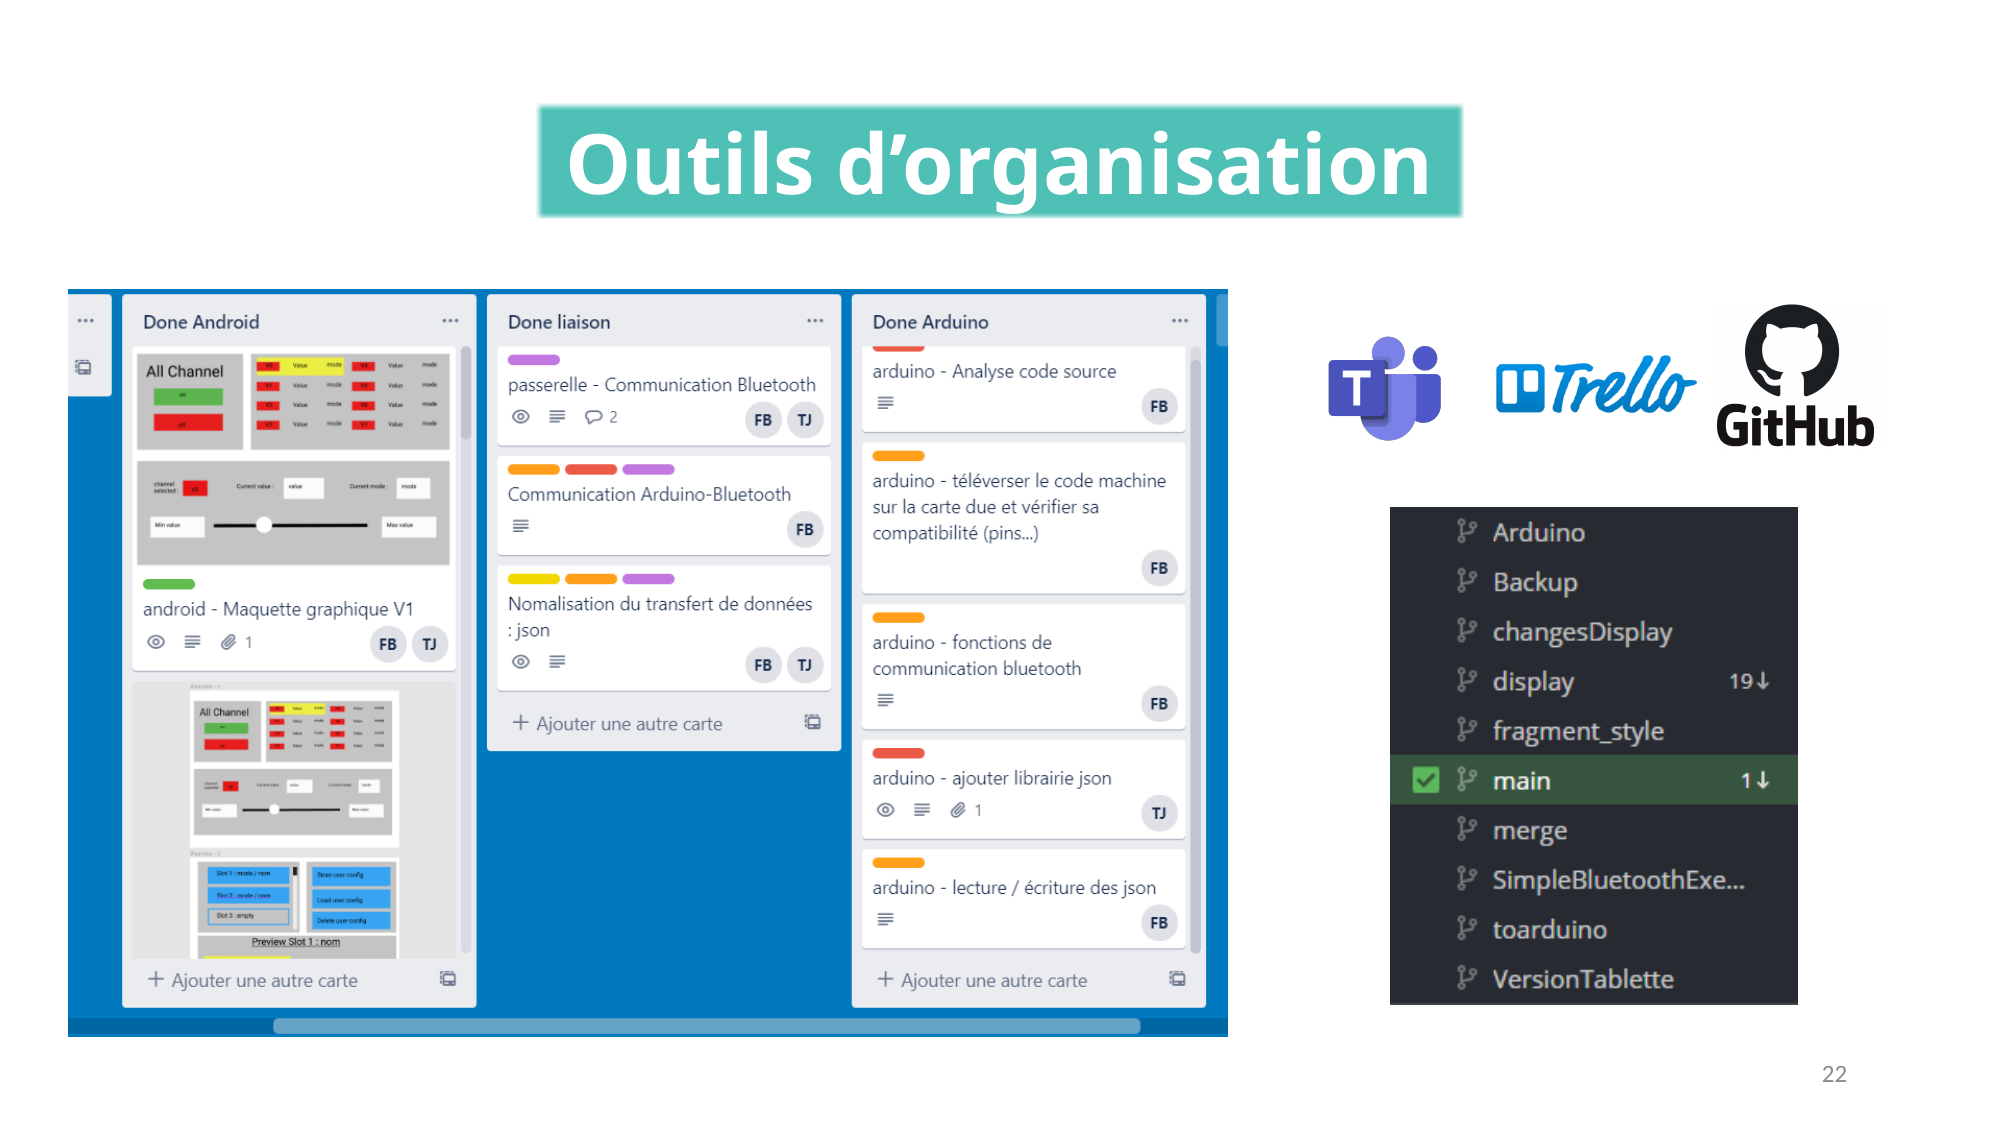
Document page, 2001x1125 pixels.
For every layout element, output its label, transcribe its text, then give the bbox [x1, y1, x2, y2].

picture [1328, 332, 1442, 444]
picture [1709, 298, 1887, 453]
picture [1390, 507, 1798, 1005]
slide_number 22 [1412, 1042, 1863, 1103]
picture [1484, 355, 1697, 421]
text_box Outils d’organisation [544, 111, 1458, 213]
picture [68, 289, 1228, 1037]
